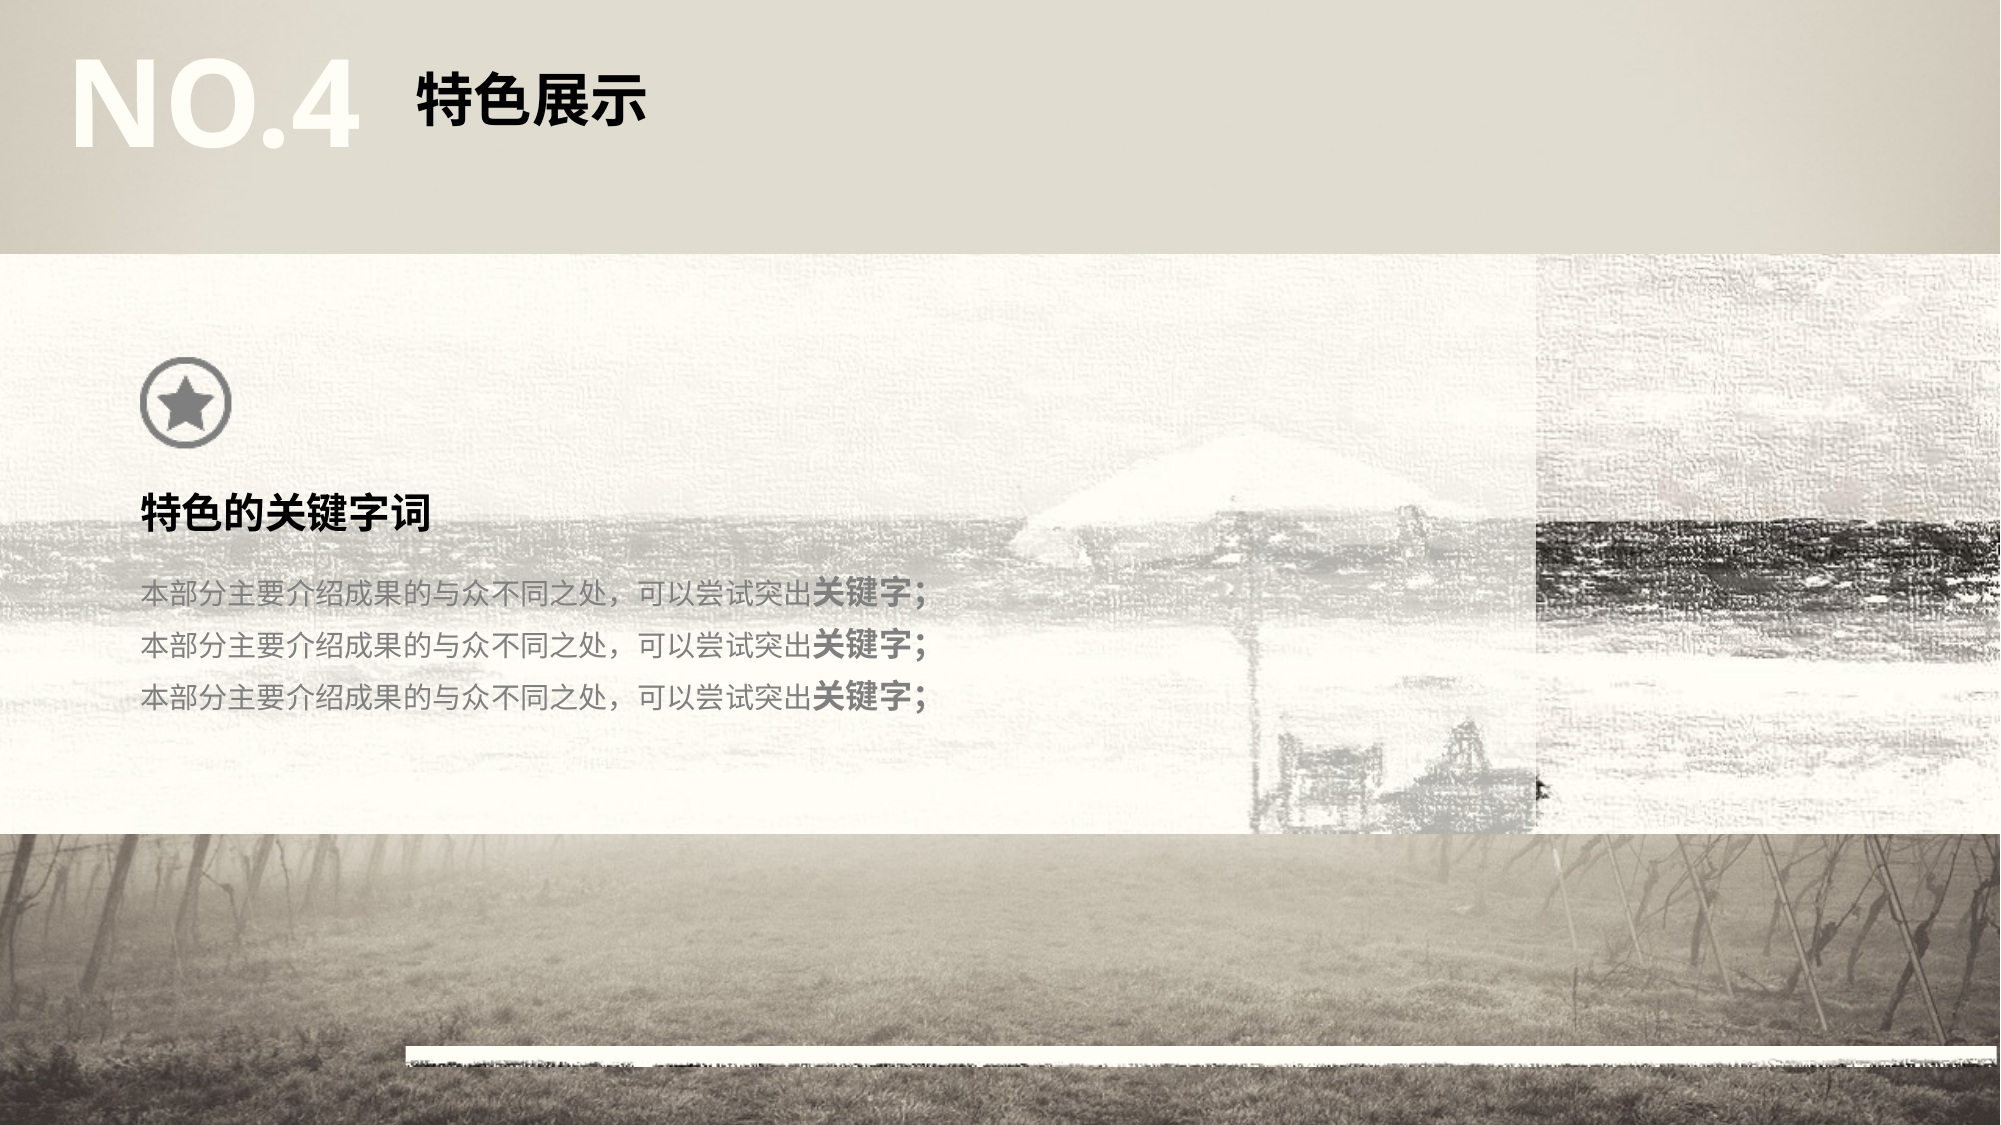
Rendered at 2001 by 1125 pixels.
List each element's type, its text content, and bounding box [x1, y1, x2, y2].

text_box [125, 464, 959, 725]
list NO.4 [50, 34, 500, 182]
text_box 特色展示 [400, 34, 706, 141]
picture [0, 0, 2000, 1125]
